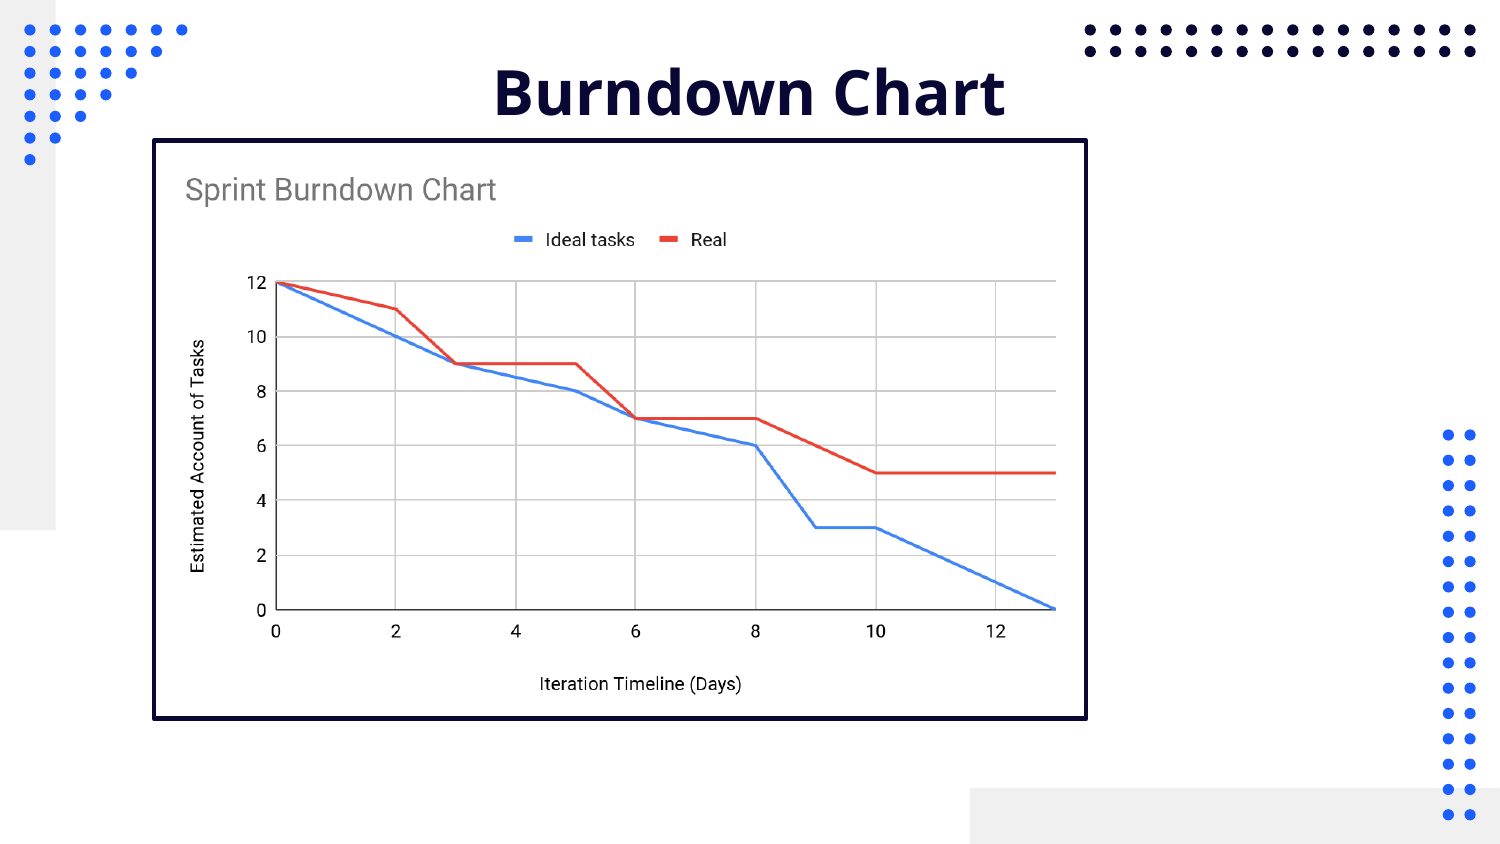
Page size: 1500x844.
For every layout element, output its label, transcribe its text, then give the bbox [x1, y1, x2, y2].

title Burndown Chart [118, 37, 1382, 132]
list [130, 211, 1395, 808]
picture [155, 142, 1084, 717]
